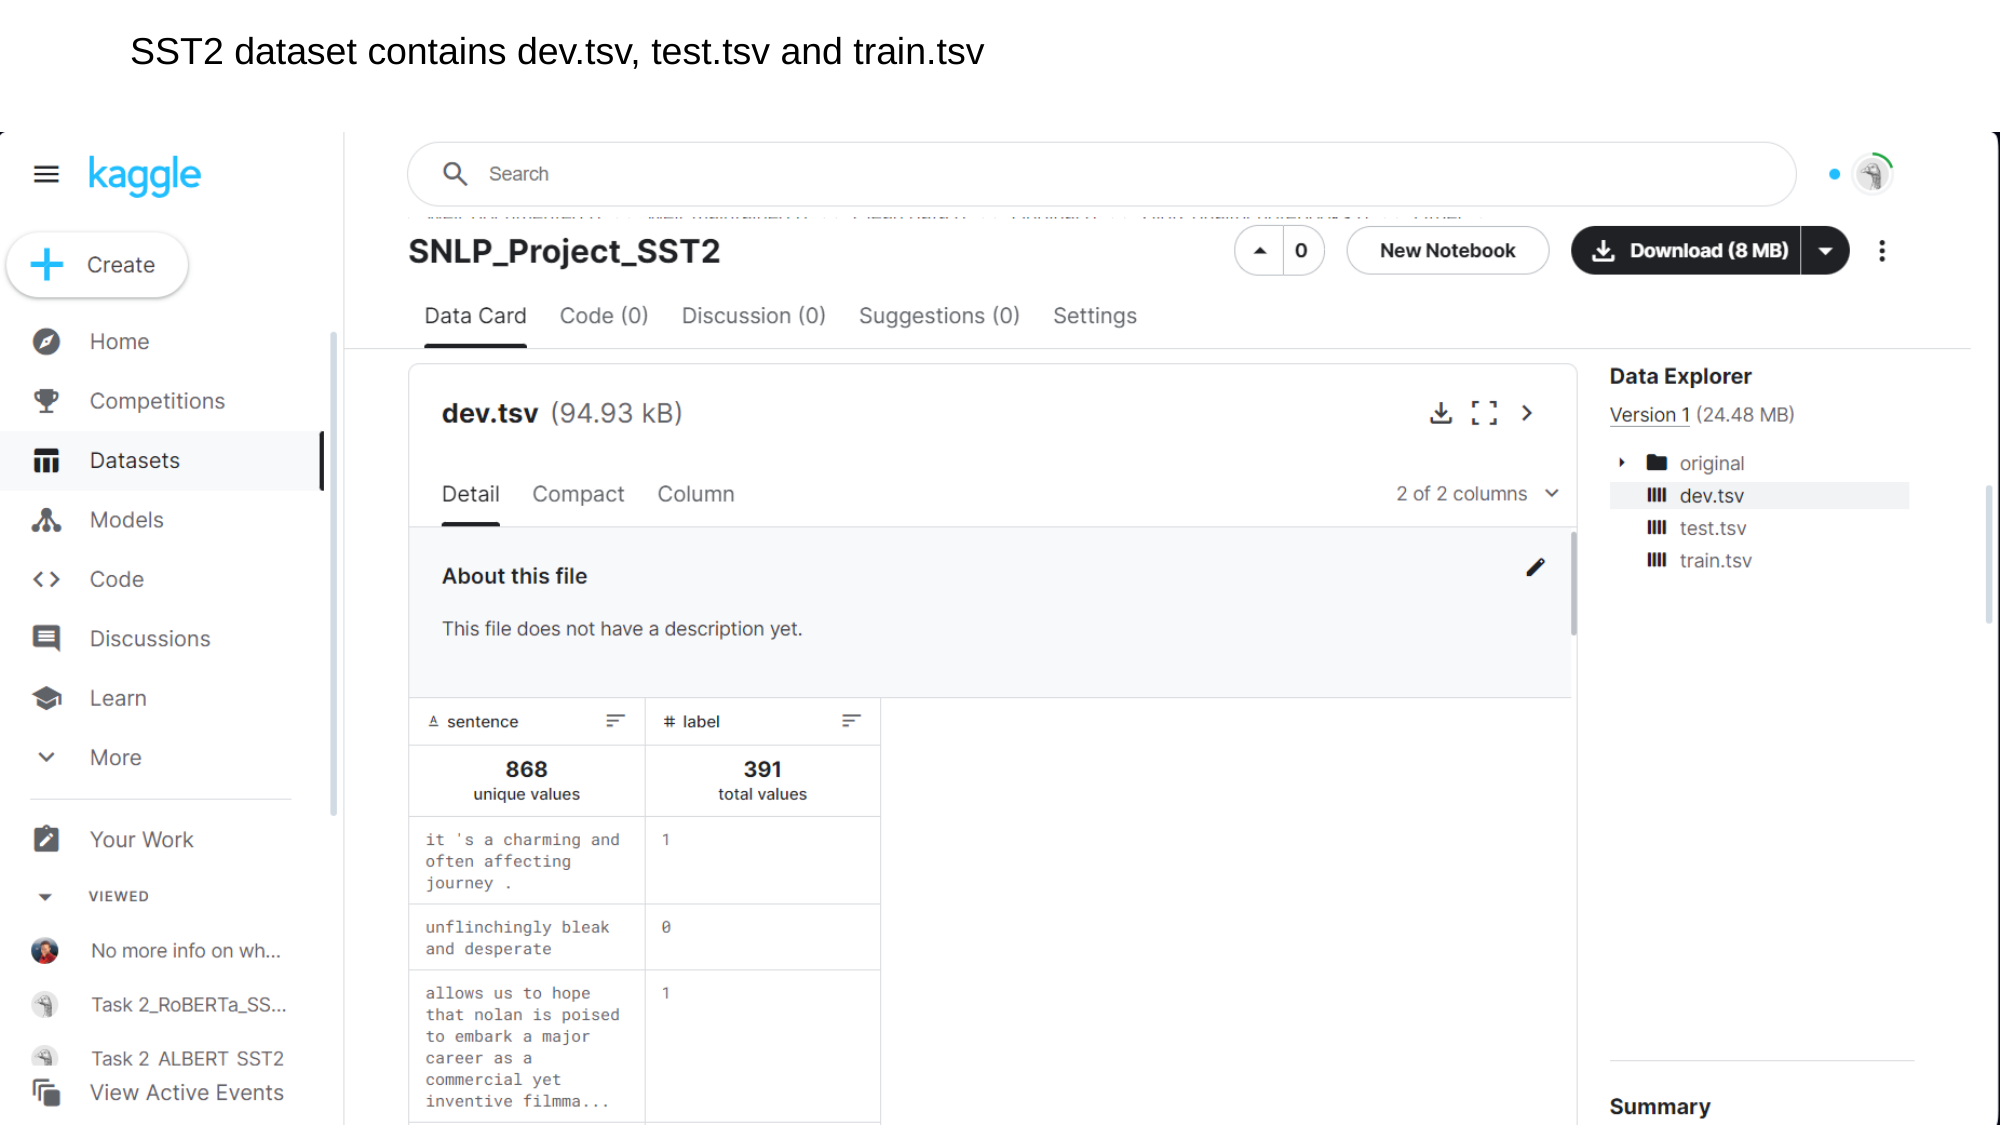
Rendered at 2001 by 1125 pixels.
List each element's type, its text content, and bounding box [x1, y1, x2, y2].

picture [0, 132, 2000, 1125]
text_box SST2 dataset contains dev.tsv, test.tsv and train.tsv [115, 19, 1885, 80]
